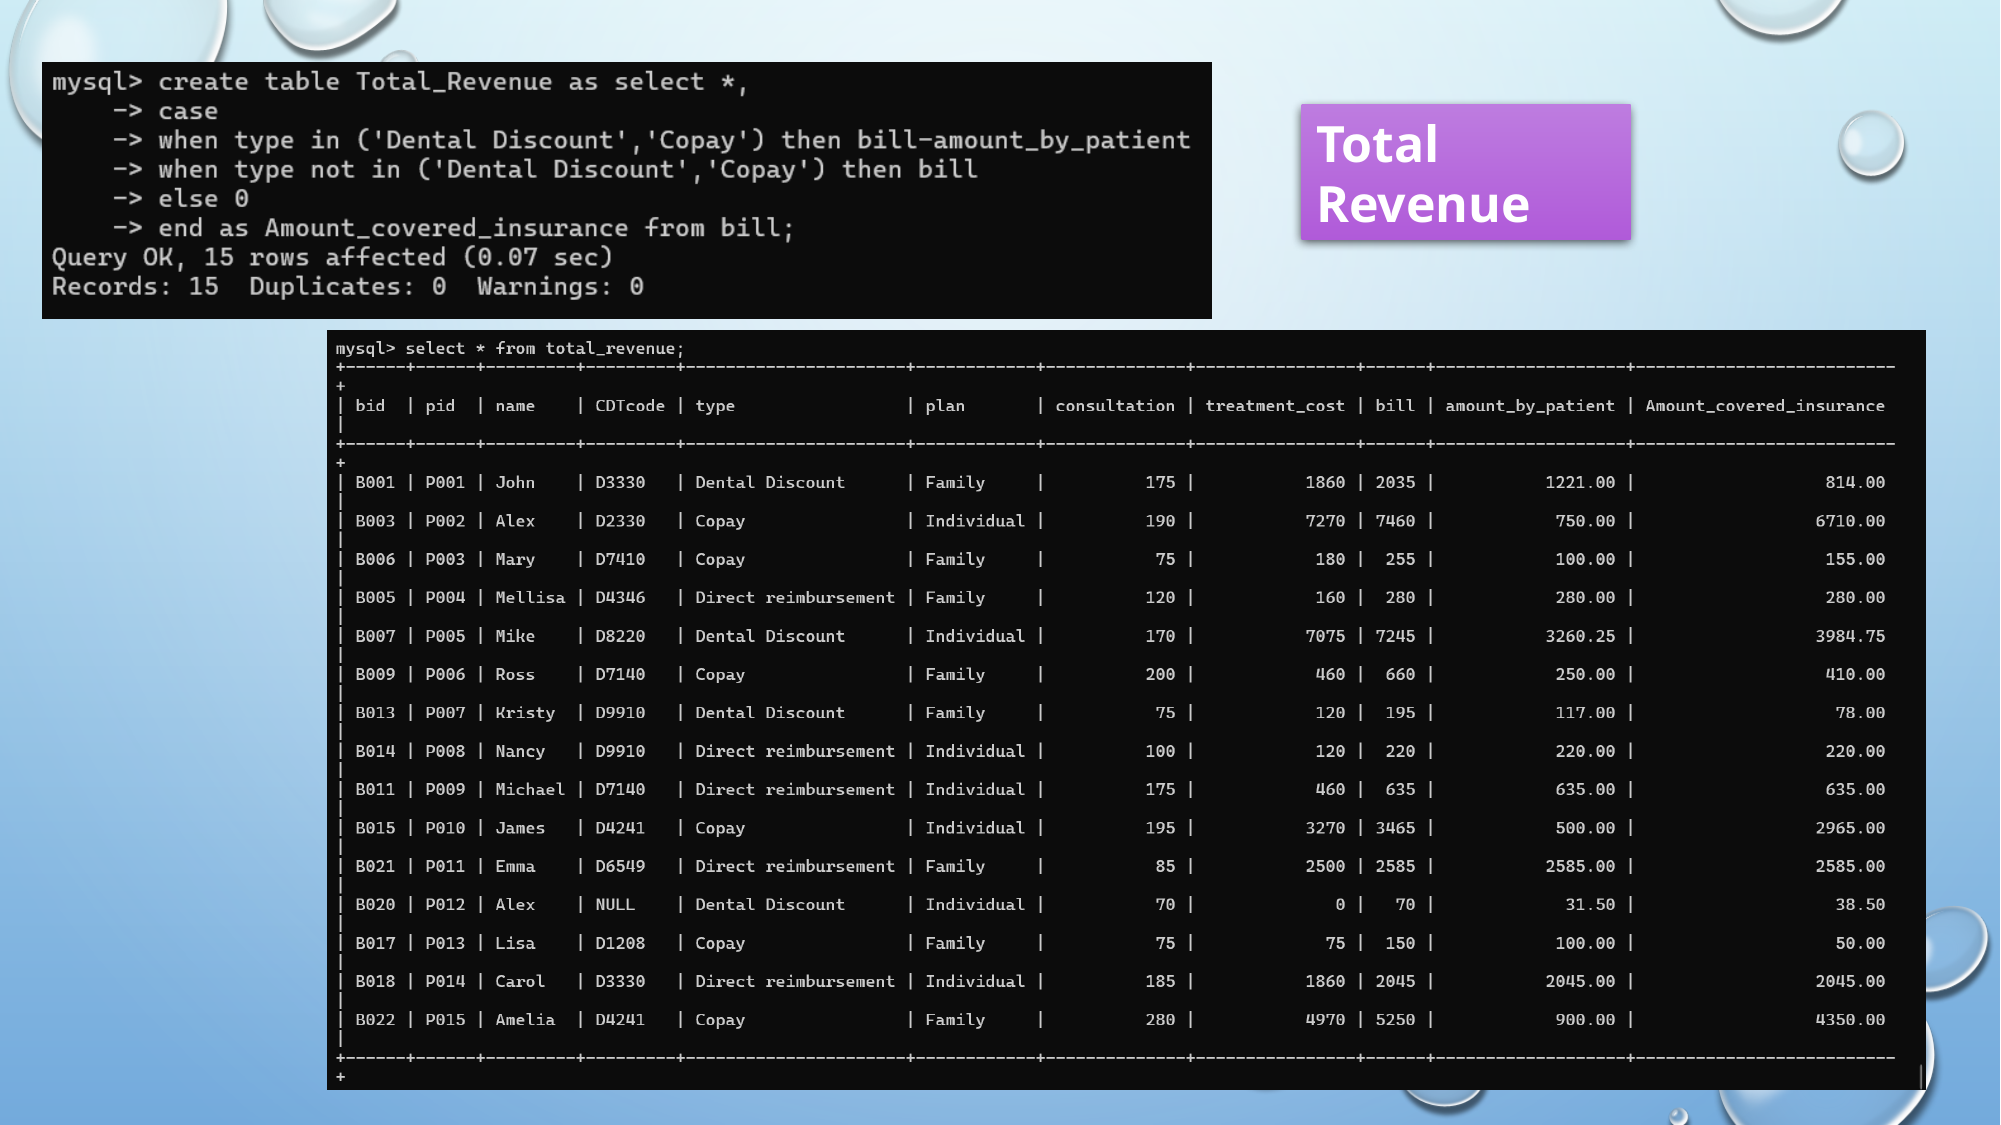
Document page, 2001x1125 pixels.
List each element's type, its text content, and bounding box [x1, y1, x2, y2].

text_box Total Revenue [1301, 104, 1631, 240]
picture [0, 0, 2000, 1125]
